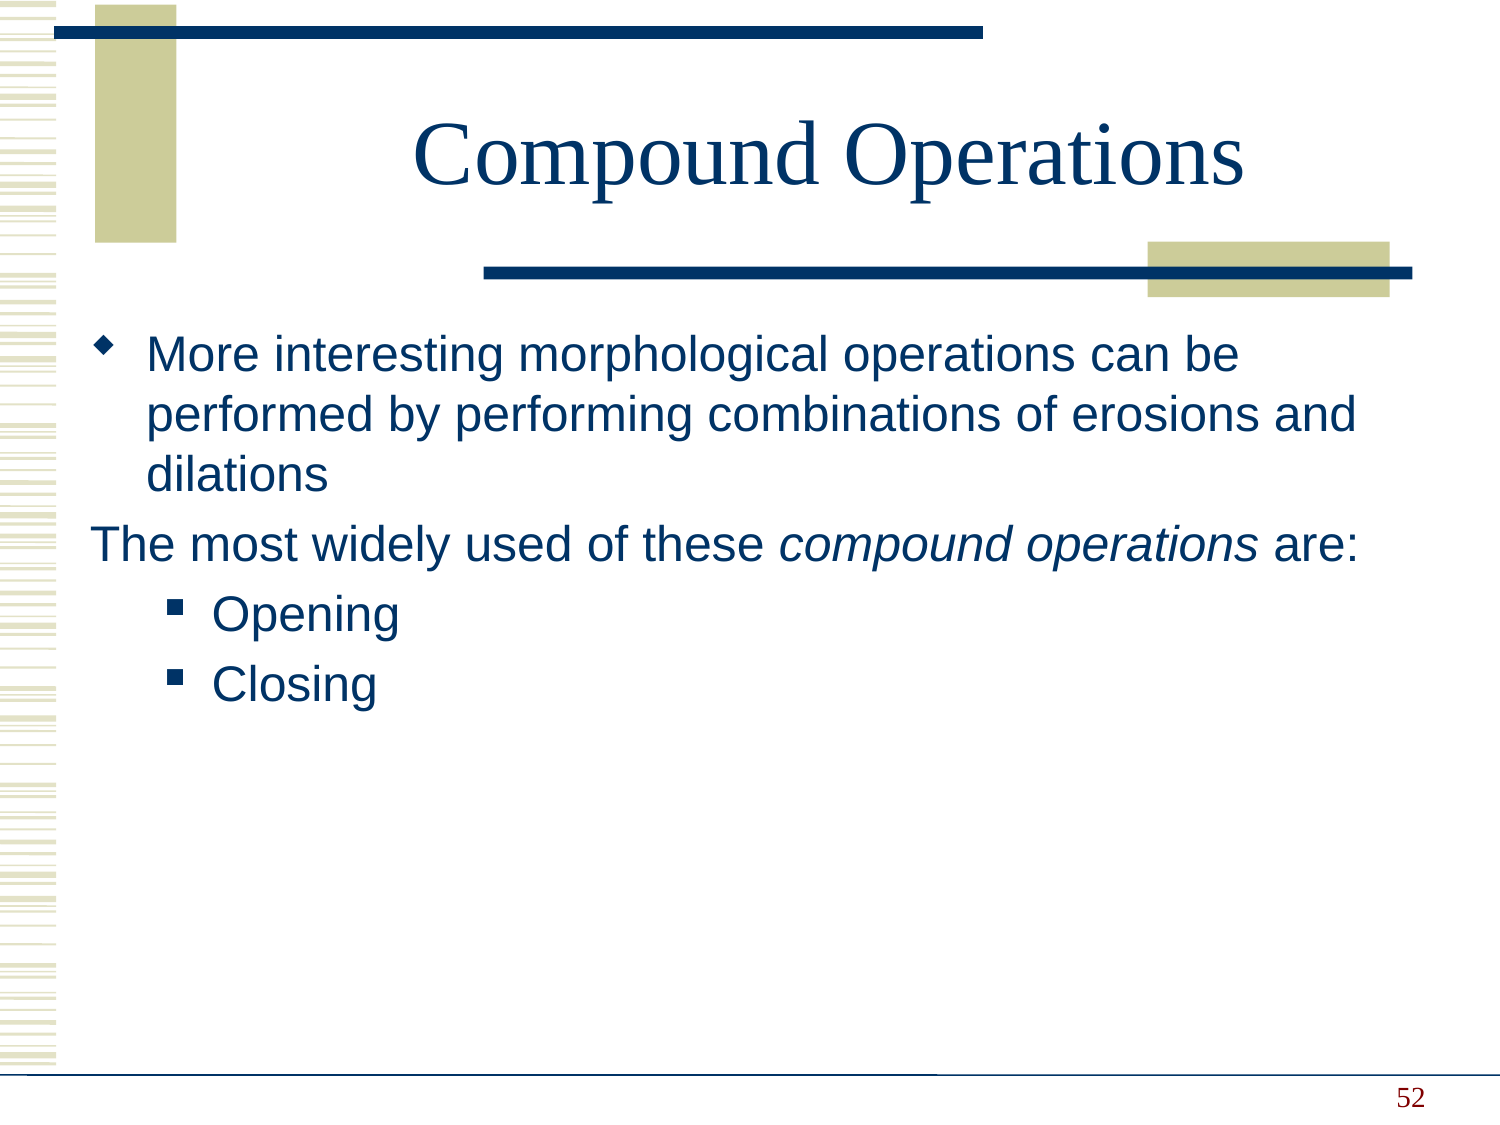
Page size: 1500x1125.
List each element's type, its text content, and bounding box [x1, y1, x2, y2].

text_box More interesting morphological operations can be performed by performing combinations of erosions and dilations The most widely used of these compound operations are: Opening Closing [74, 313, 1425, 950]
title Compound Operations [224, 62, 1436, 251]
text_box 52 [1080, 1046, 1441, 1121]
